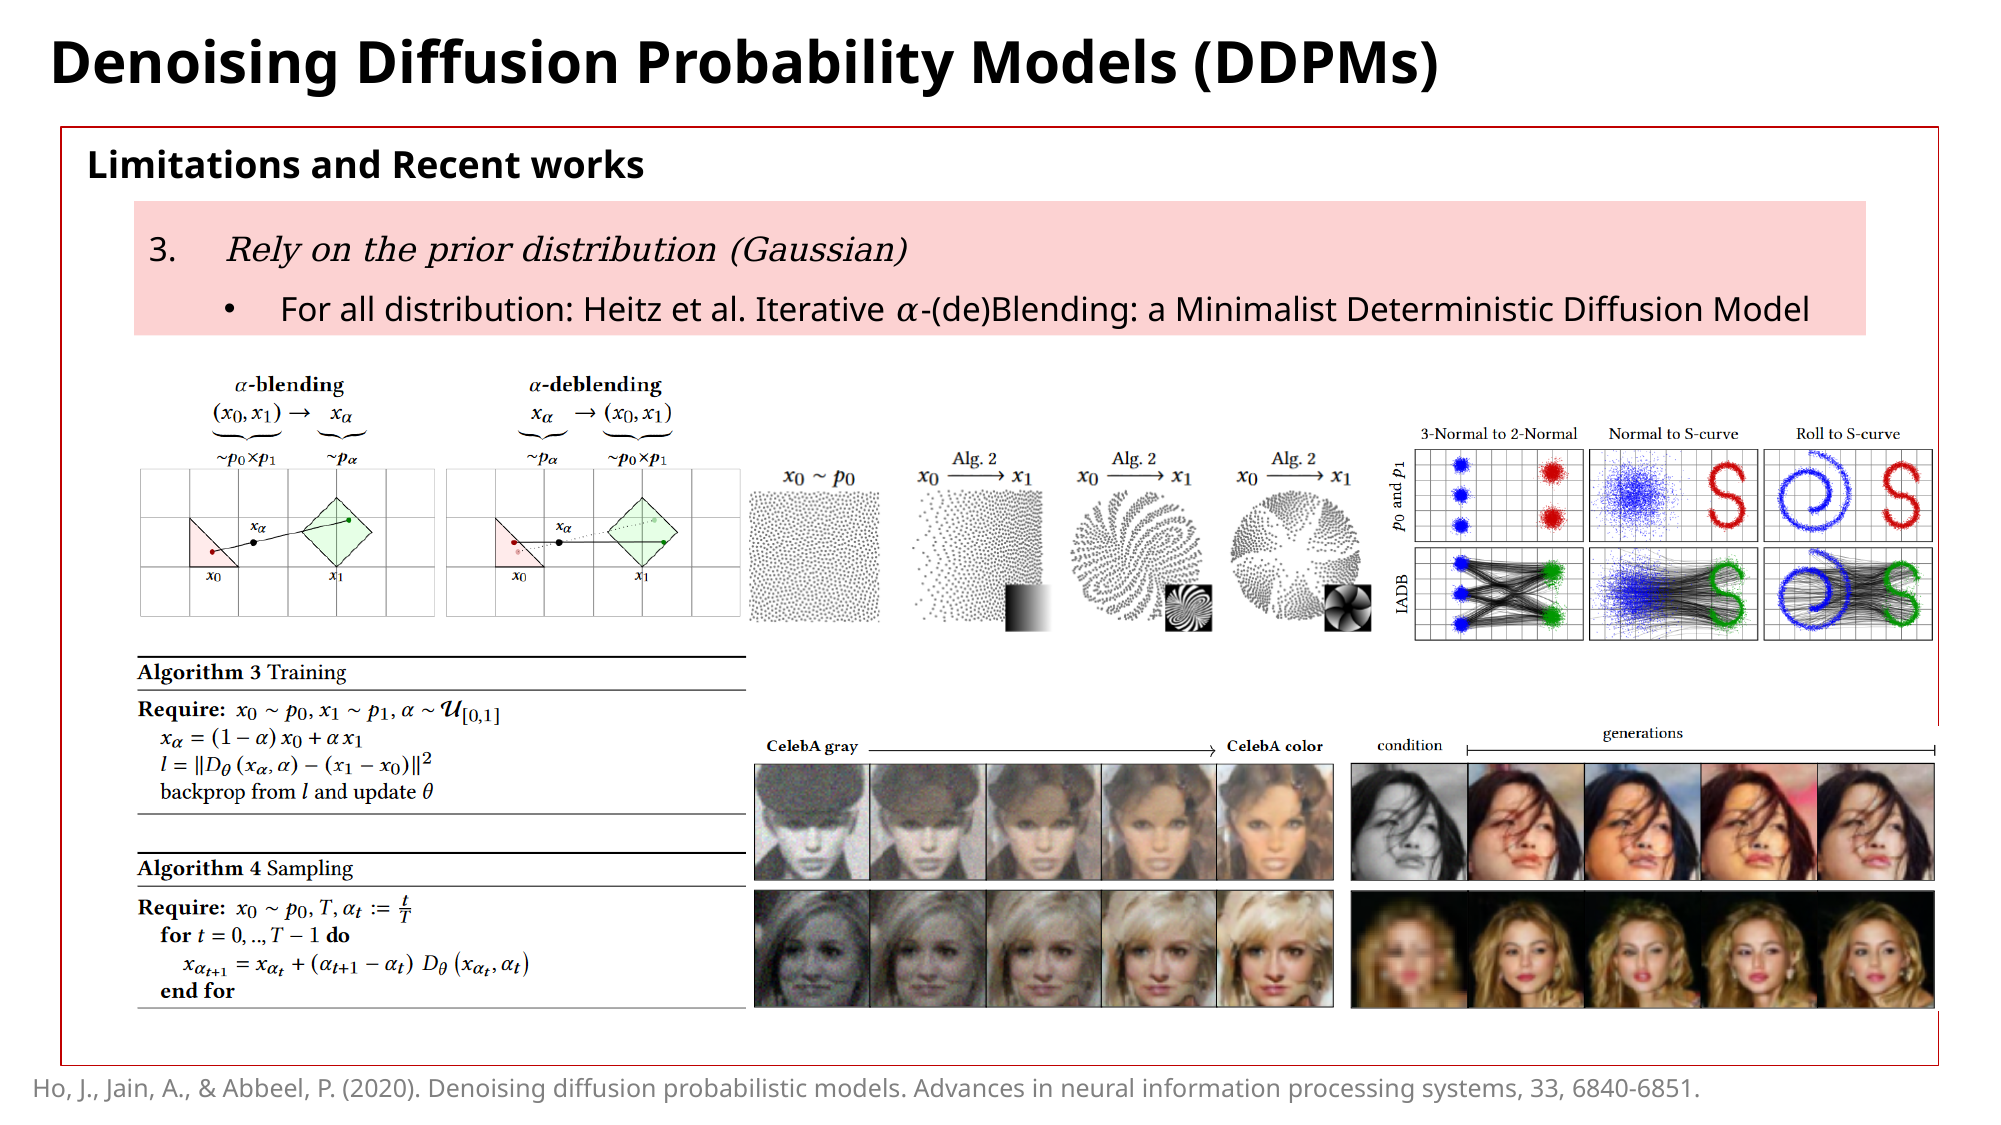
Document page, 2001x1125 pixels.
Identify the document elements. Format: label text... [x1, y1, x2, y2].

title Denoising Diffusion Probability Models (DDPMs) [34, 2, 1760, 128]
picture [134, 651, 1336, 1011]
picture [1345, 725, 1939, 1011]
picture [1386, 426, 1936, 644]
text_box [61, 127, 1939, 1066]
text_box Ho, J., Jain, A., & Abbeel, P. (2020). Denoising diffusion probabilistic models. Advances in neural information processing systems, 33, 6840-6851. [17, 1065, 1887, 1111]
picture [129, 375, 1380, 644]
text_box Limitations and Recent works [71, 133, 857, 194]
